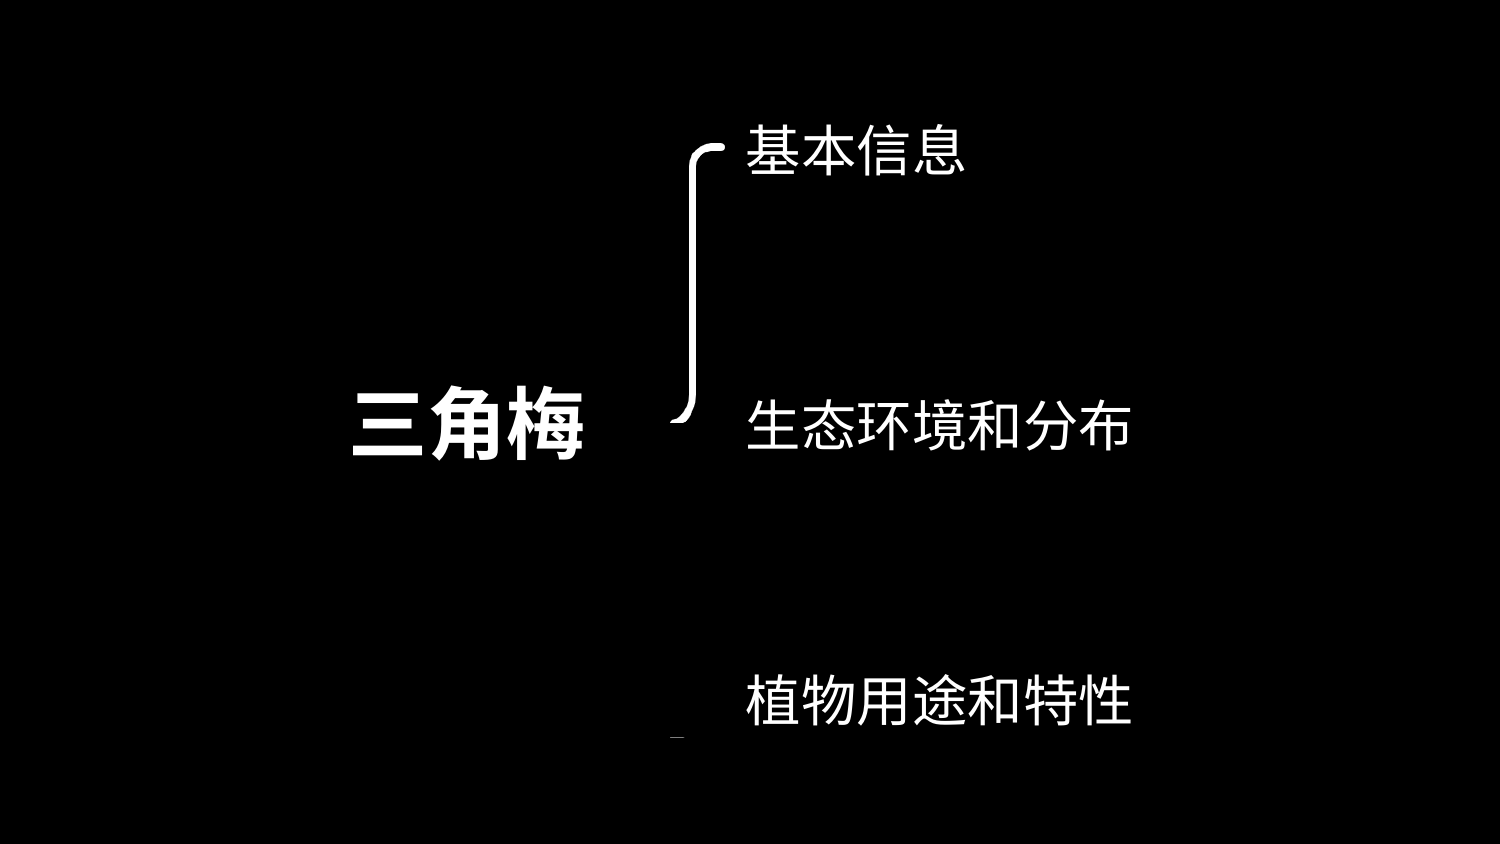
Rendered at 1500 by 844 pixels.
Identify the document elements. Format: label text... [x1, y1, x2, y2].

text_box 基本信息 [746, 105, 986, 190]
text_box 生态环境和分布 [746, 380, 1166, 465]
text_box 植物用途和特性 [745, 655, 1166, 740]
picture [656, 105, 746, 738]
text_box 三角梅 [339, 367, 595, 477]
